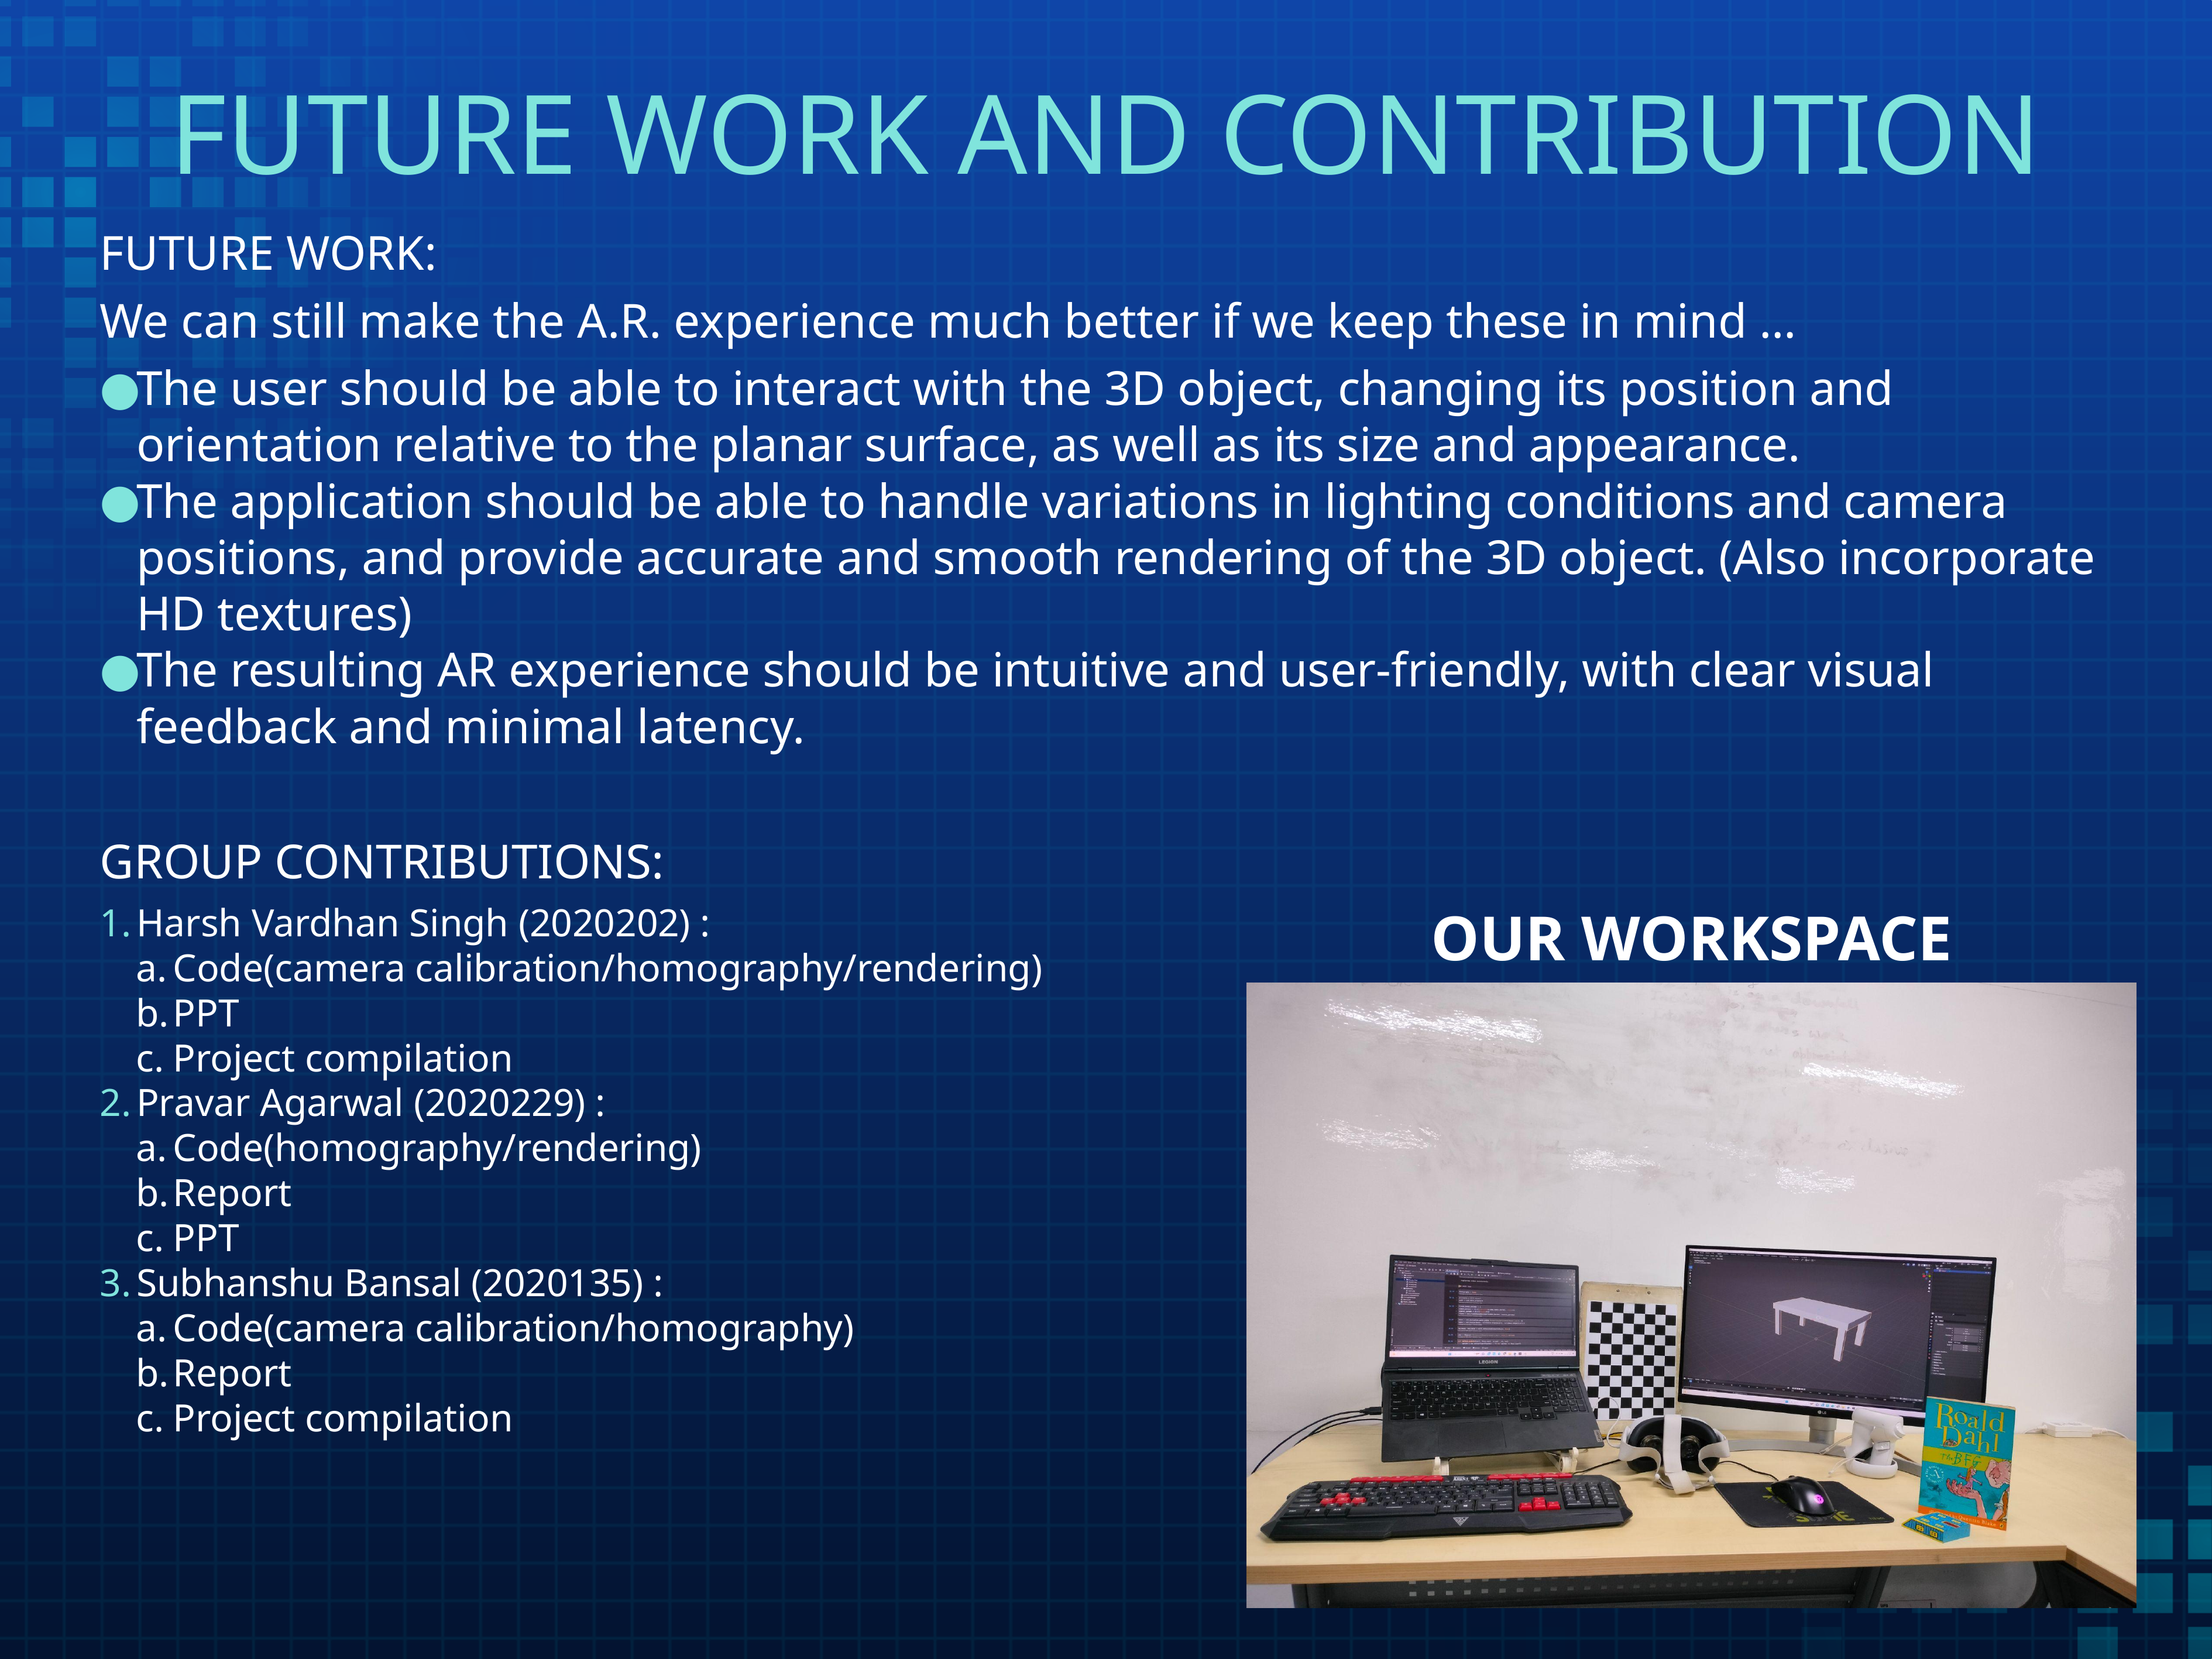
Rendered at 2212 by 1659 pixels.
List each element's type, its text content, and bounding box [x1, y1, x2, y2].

text_box OUR WORKSPACE [1398, 891, 1985, 981]
list FUTURE WORK: We can still make the A.R. experience much better if we keep these in mind … The user should be able to interact with the 3D object, changing its position and orientation relative to the planar surface, as well as its size and appearance. The application should be able to handle variations in lighting conditions and camera positions, and provide accurate and smooth rendering of the 3D object. (Also incorporate HD textures) The resulting AR experience should be intuitive and user-friendly, with clear visual feedback and minimal latency. GROUP CONTRIBUTIONS: Harsh Vardhan Singh (2020202) : Code(camera calibration/homography/rendering) PPT Project compilation Pravar Agarwal (2020229) : Code(homography/rendering) Report PPT Subhanshu Bansal (2020135) : Code(camera calibration/homography) Report Project compilation [75, 198, 2137, 1473]
title FUTURE WORK AND CONTRIBUTION [75, 37, 2137, 198]
picture [0, 0, 2212, 1659]
